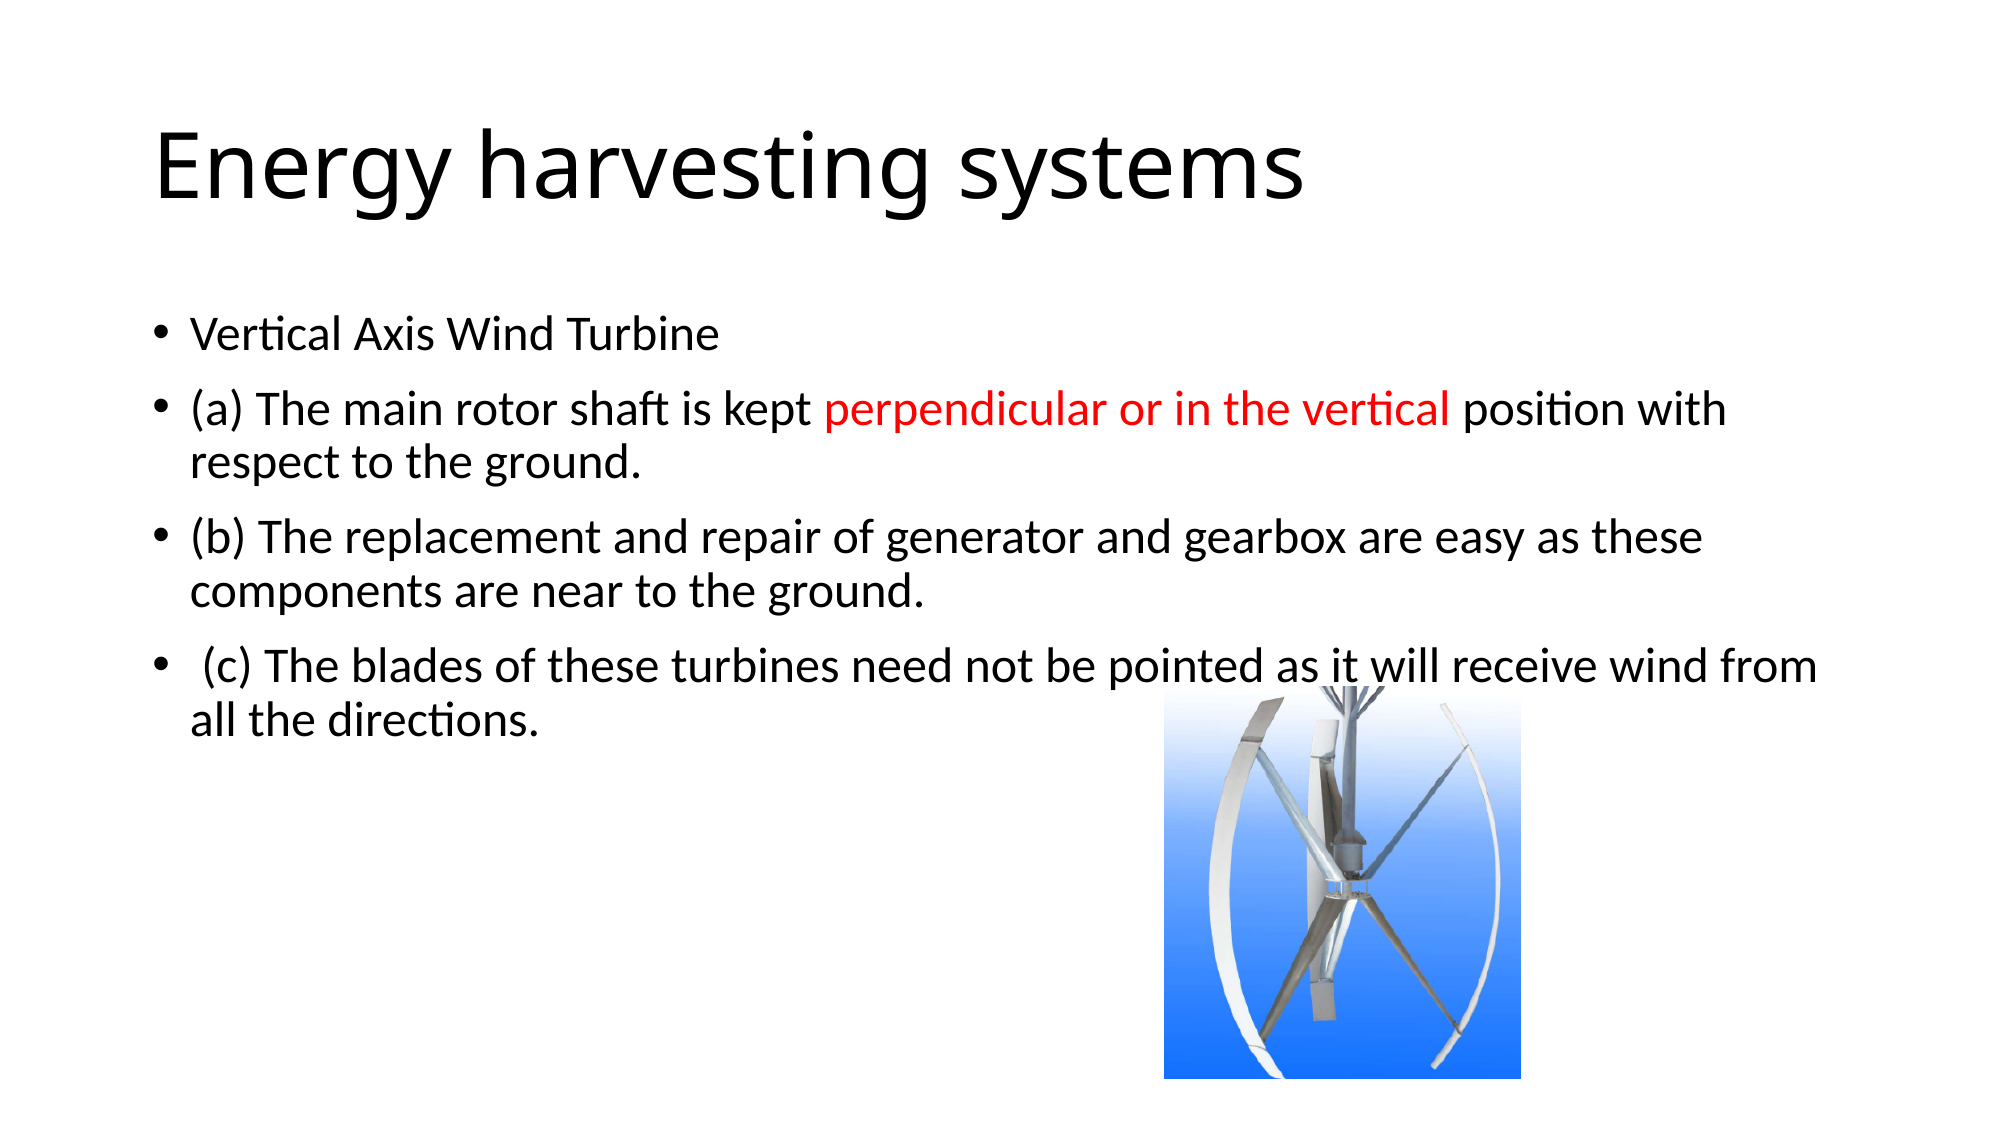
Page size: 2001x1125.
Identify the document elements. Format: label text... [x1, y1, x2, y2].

list Vertical Axis Wind Turbine (a) The main rotor shaft is kept perpendicular or in the vertical position with respect to the ground. (b) The replacement and repair of generator and gearbox are easy as these components are near to the ground. (c) The blades of these turbines need not be pointed as it will receive wind from all the directions. [137, 299, 1863, 1014]
title Energy harvesting systems [137, 59, 1863, 278]
picture [1164, 686, 1521, 1079]
